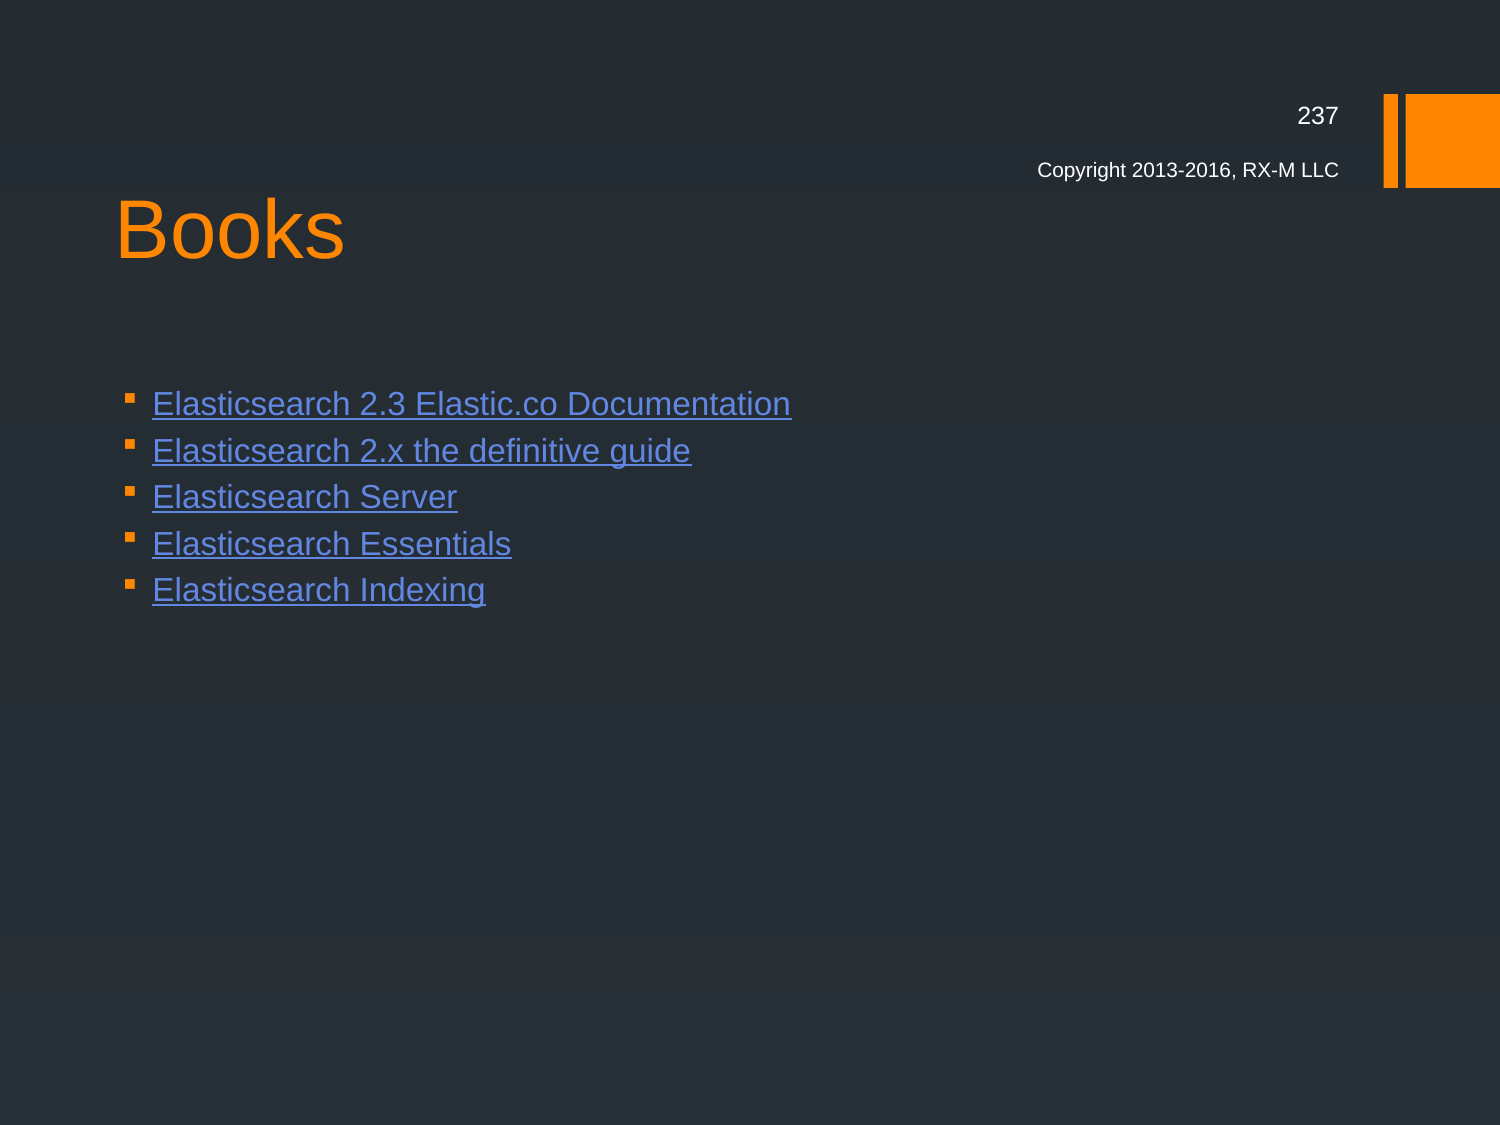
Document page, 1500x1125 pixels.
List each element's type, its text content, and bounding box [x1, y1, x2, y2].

title Books [99, 167, 1300, 283]
footer Copyright 2013-2016, RX-M LLC [985, 156, 1355, 206]
list Elasticsearch 2.3 Elastic.co Documentation Elasticsearch 2.x the definitive guide Elasticsearch Server Elasticsearch Essentials Elasticsearch Indexing [99, 375, 1387, 863]
slide_number 237 [1199, 90, 1355, 140]
